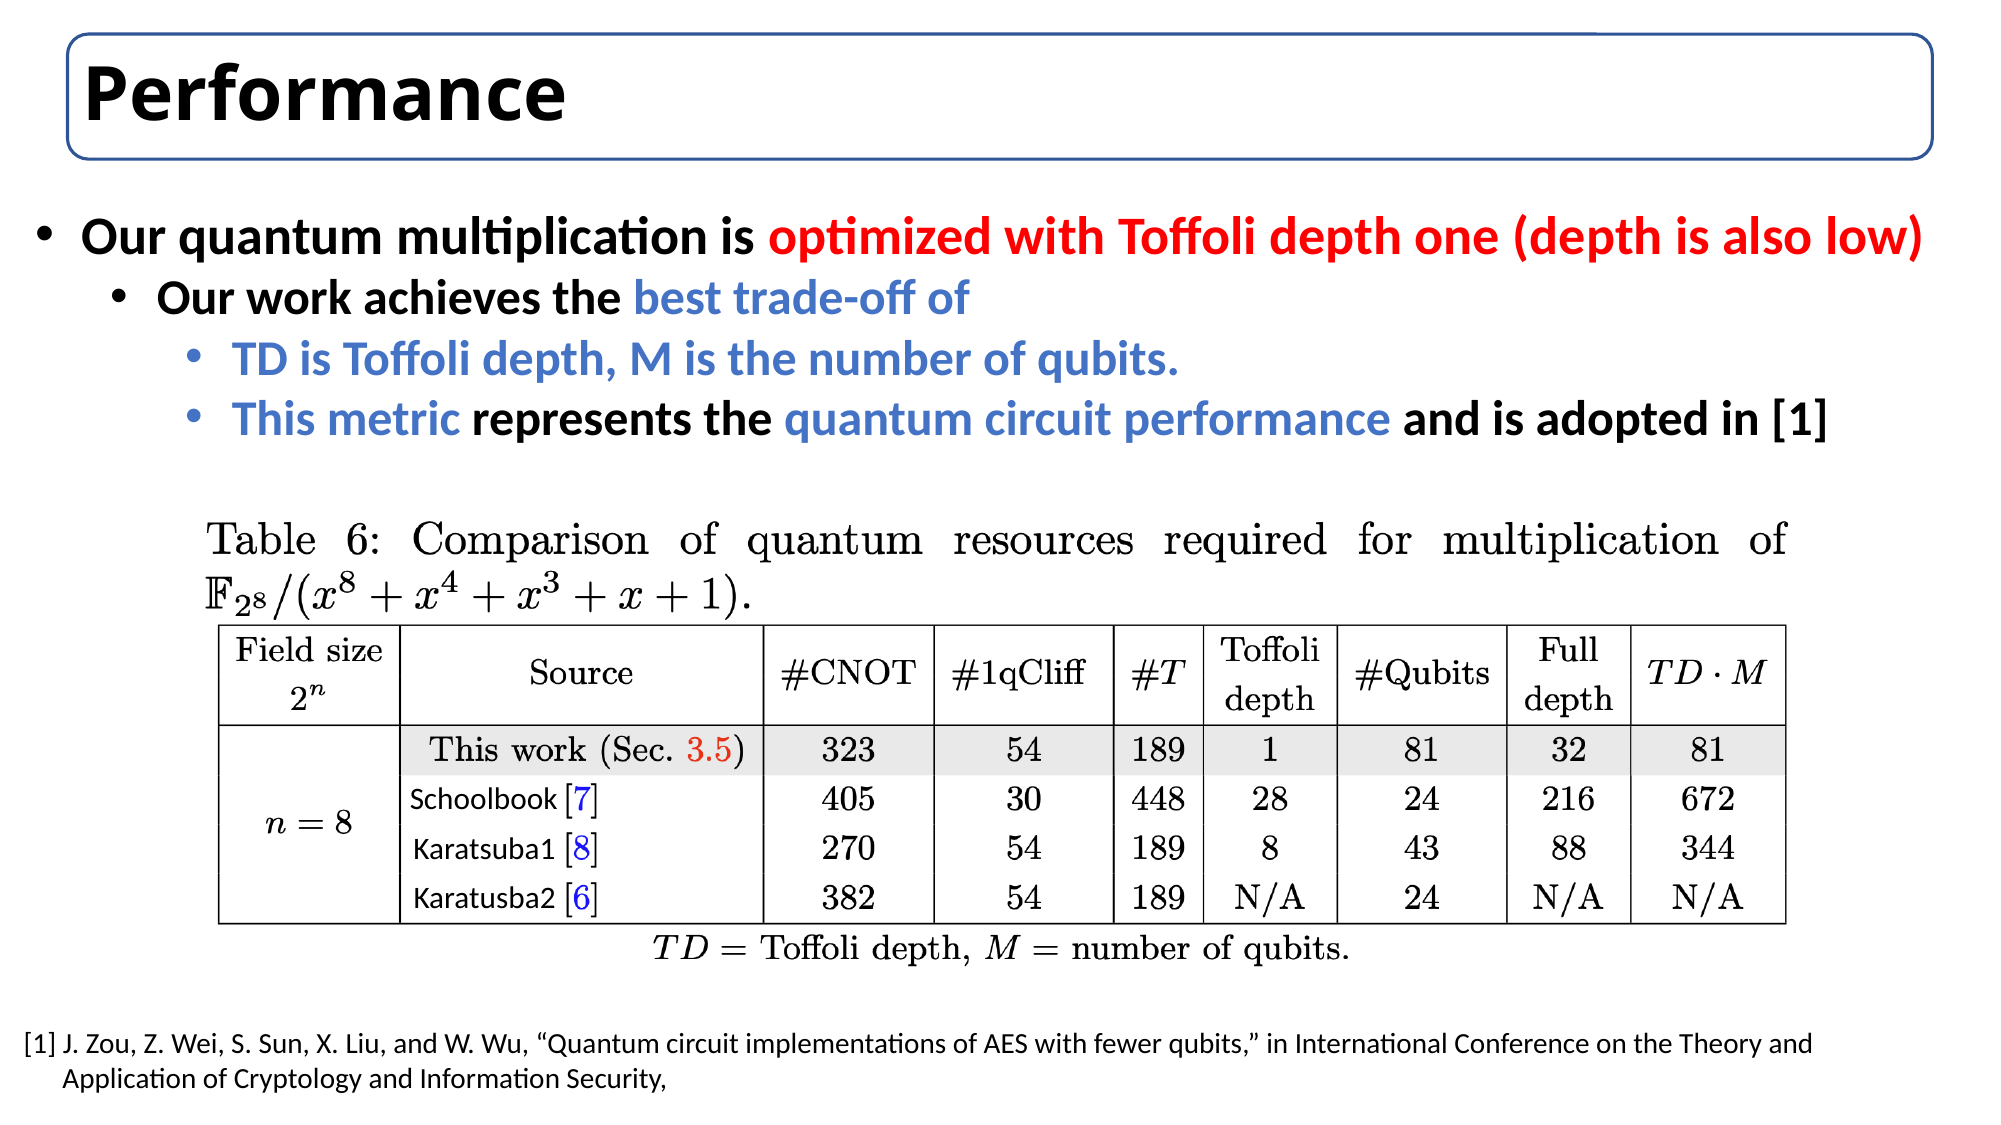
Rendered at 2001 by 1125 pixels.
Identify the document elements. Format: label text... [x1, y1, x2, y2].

text_box [1] J. Zou, Z. Wei, S. Sun, X. Liu, and W. Wu, “Quantum circuit implementations of AES with fewer qubits,” in International Conference on the Theory and Application of Cryptology and Information Security, [8, 1016, 1912, 1102]
title Performance [67, 34, 1933, 160]
picture [173, 500, 1827, 981]
